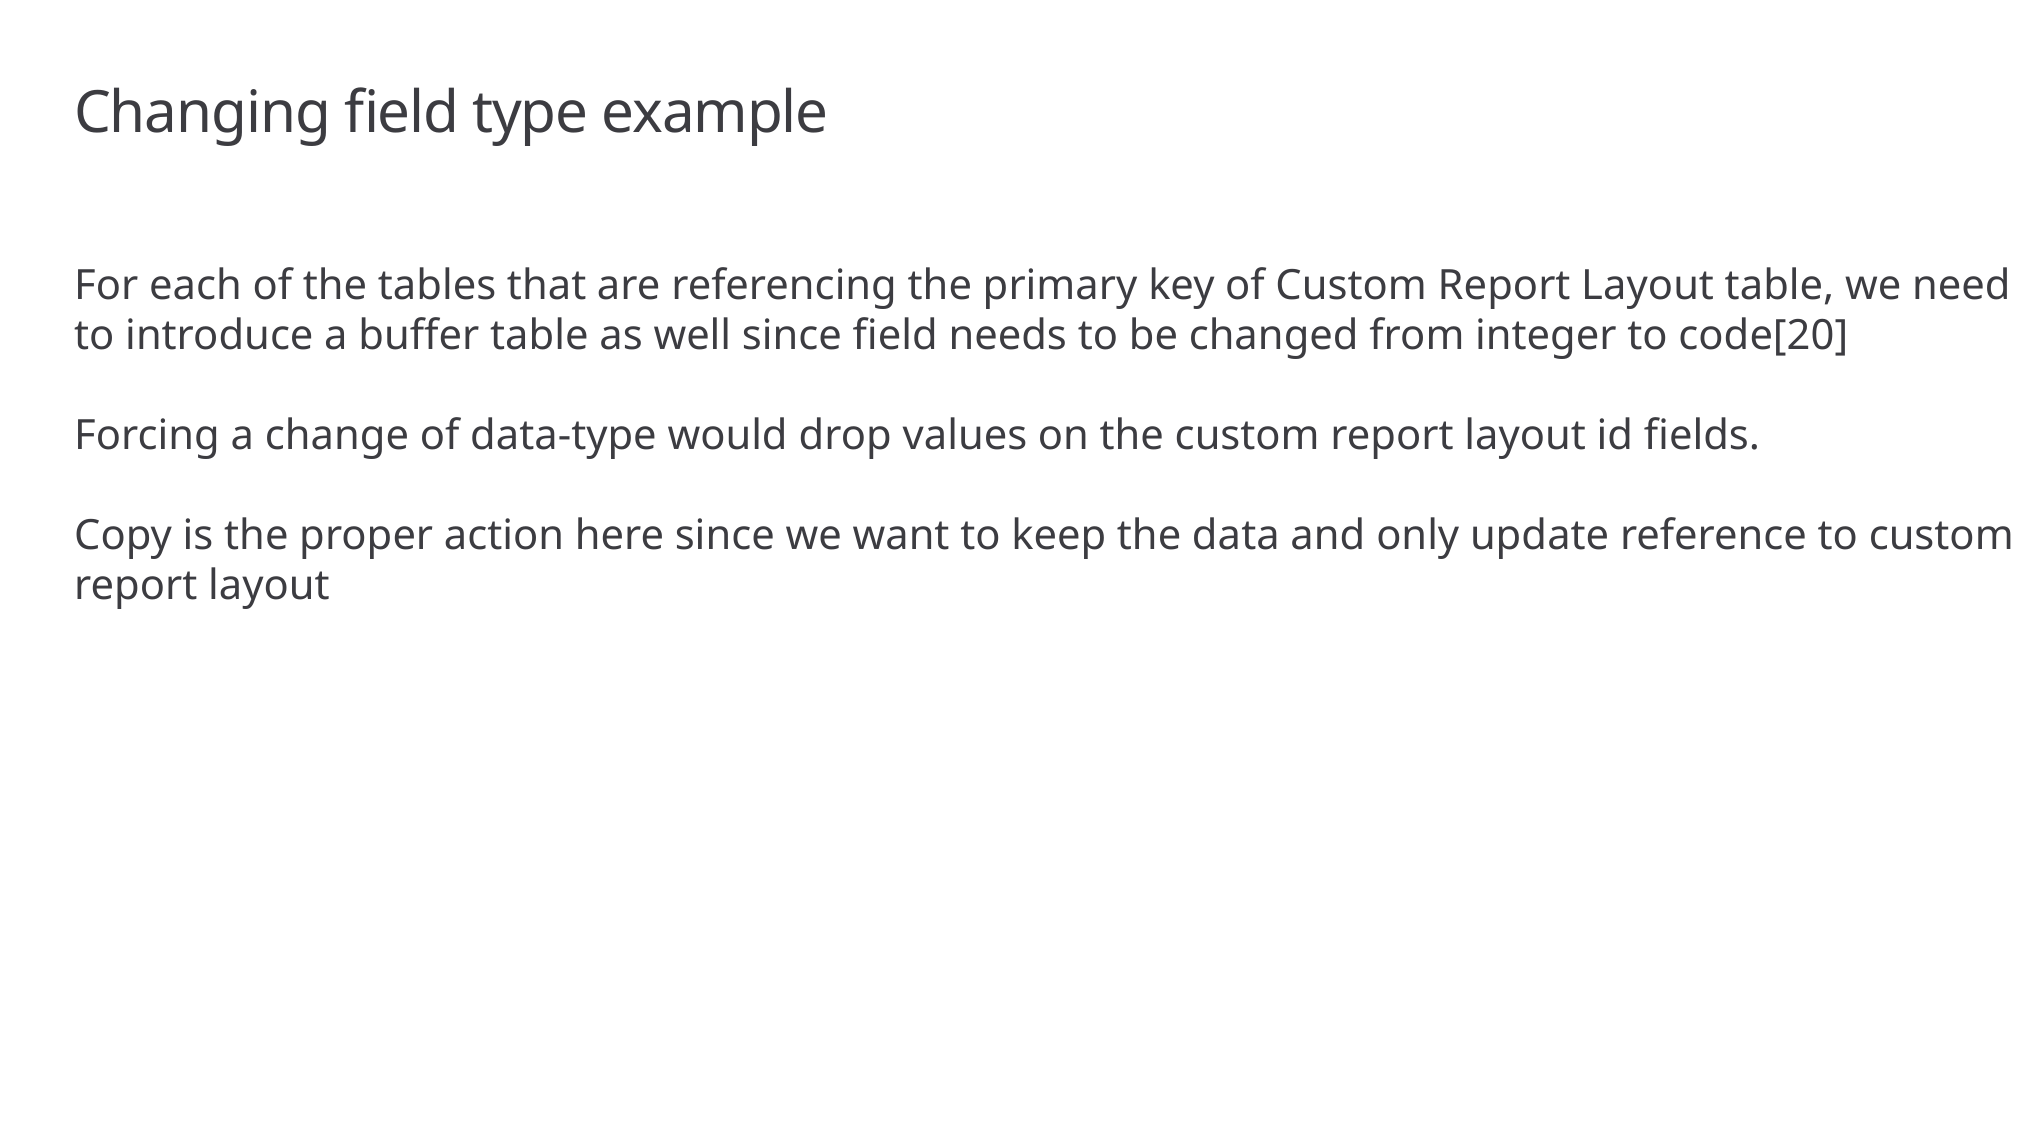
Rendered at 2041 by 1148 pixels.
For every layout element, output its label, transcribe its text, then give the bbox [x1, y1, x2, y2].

title Changing field type example [74, 77, 1967, 145]
list For each of the tables that are referencing the primary key of Custom Report Layout table, we need to introduce a buffer table as well since field needs to be changed from integer to code[20] Forcing a change of data-type would drop values on the custom report layout id fields. Copy is the proper action here since we want to keep the data and only update reference to custom report layout [74, 207, 2015, 612]
